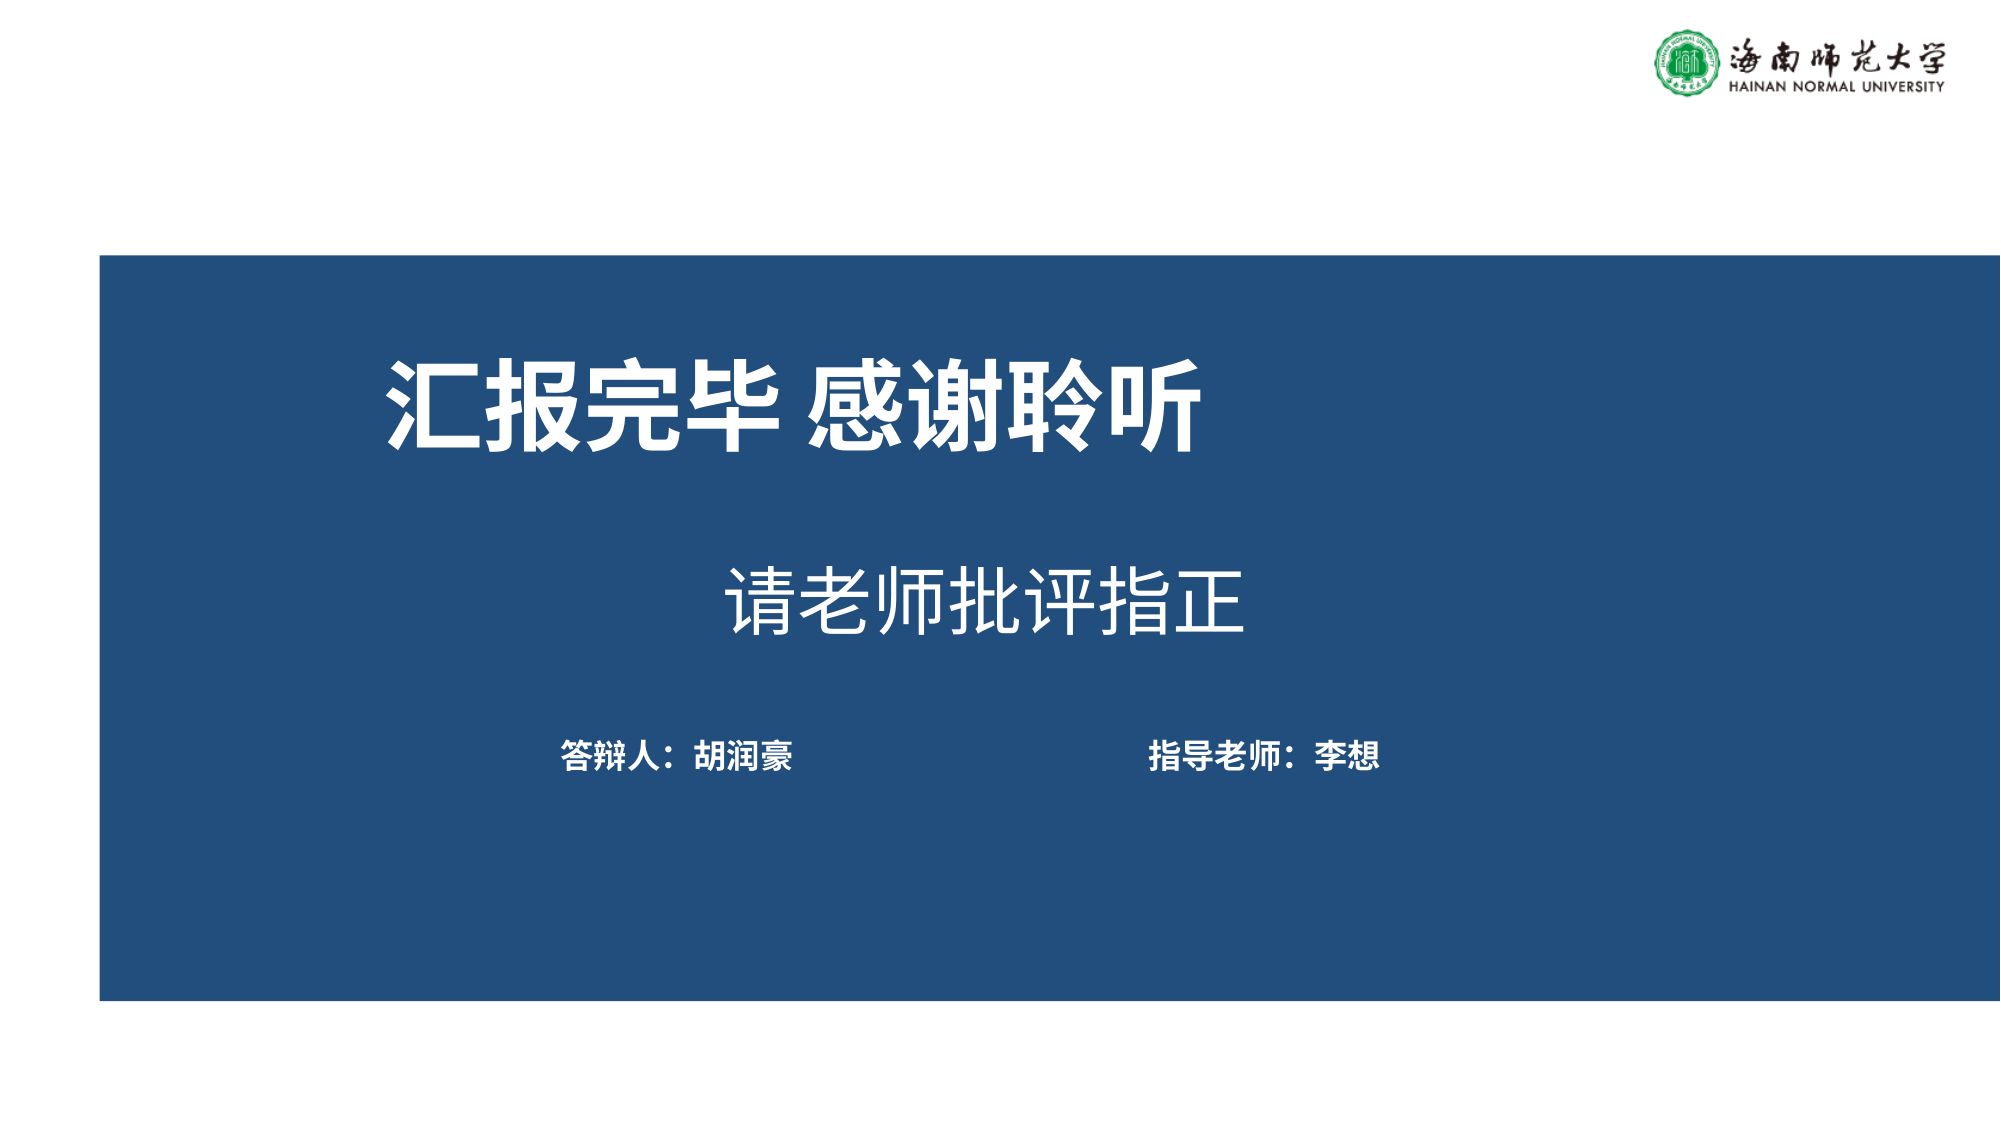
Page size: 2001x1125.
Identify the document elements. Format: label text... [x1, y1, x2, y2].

text_box [99, 254, 2000, 1002]
picture [1651, 27, 1953, 100]
text_box 答辩人：胡润豪 [546, 728, 820, 783]
text_box 汇报完毕 感谢聆听 [368, 335, 1676, 471]
text_box 请老师批评指正 [707, 547, 1337, 652]
text_box 指导老师：李想 [1133, 728, 1449, 783]
